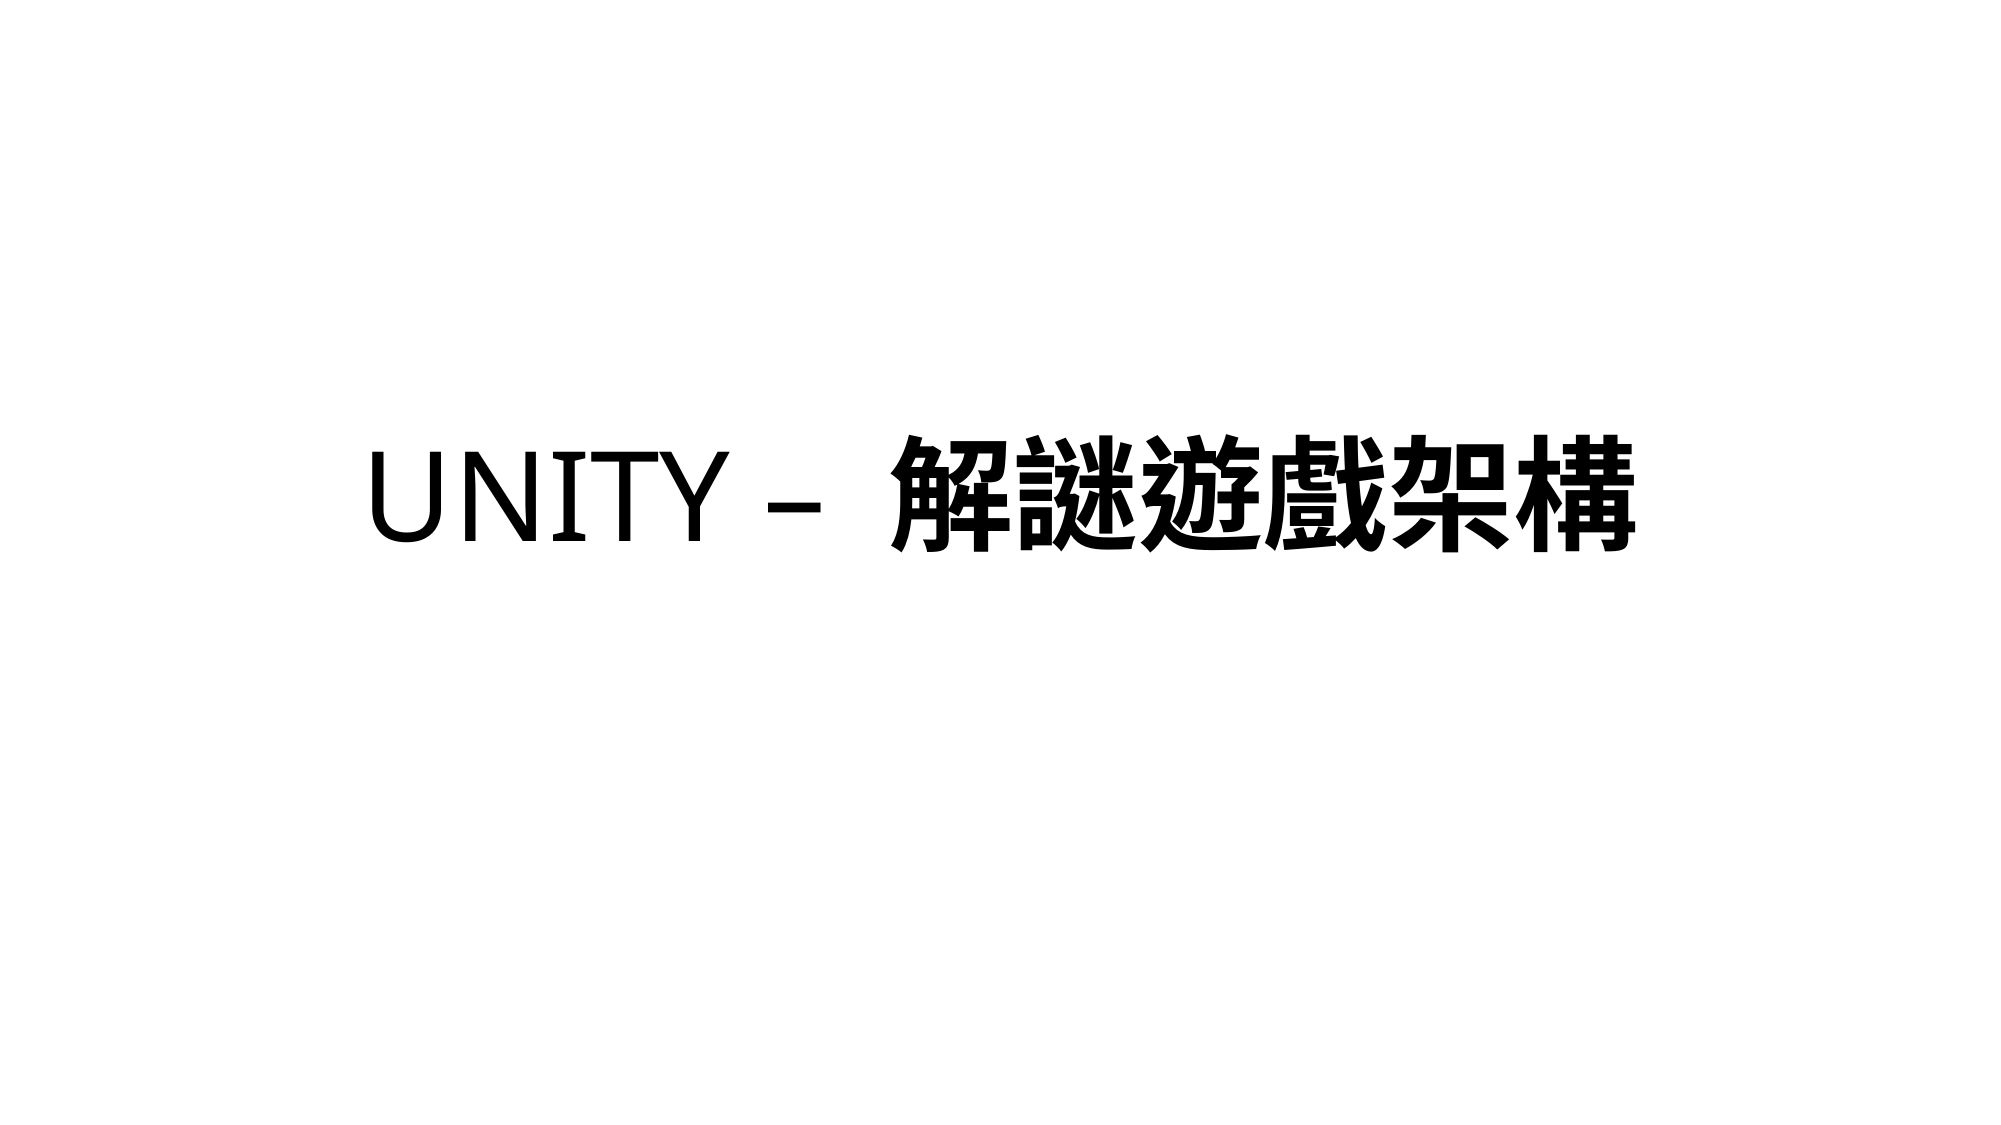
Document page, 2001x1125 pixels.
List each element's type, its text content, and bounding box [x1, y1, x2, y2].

title UNITY – 解謎遊戲架構 [249, 184, 1750, 576]
